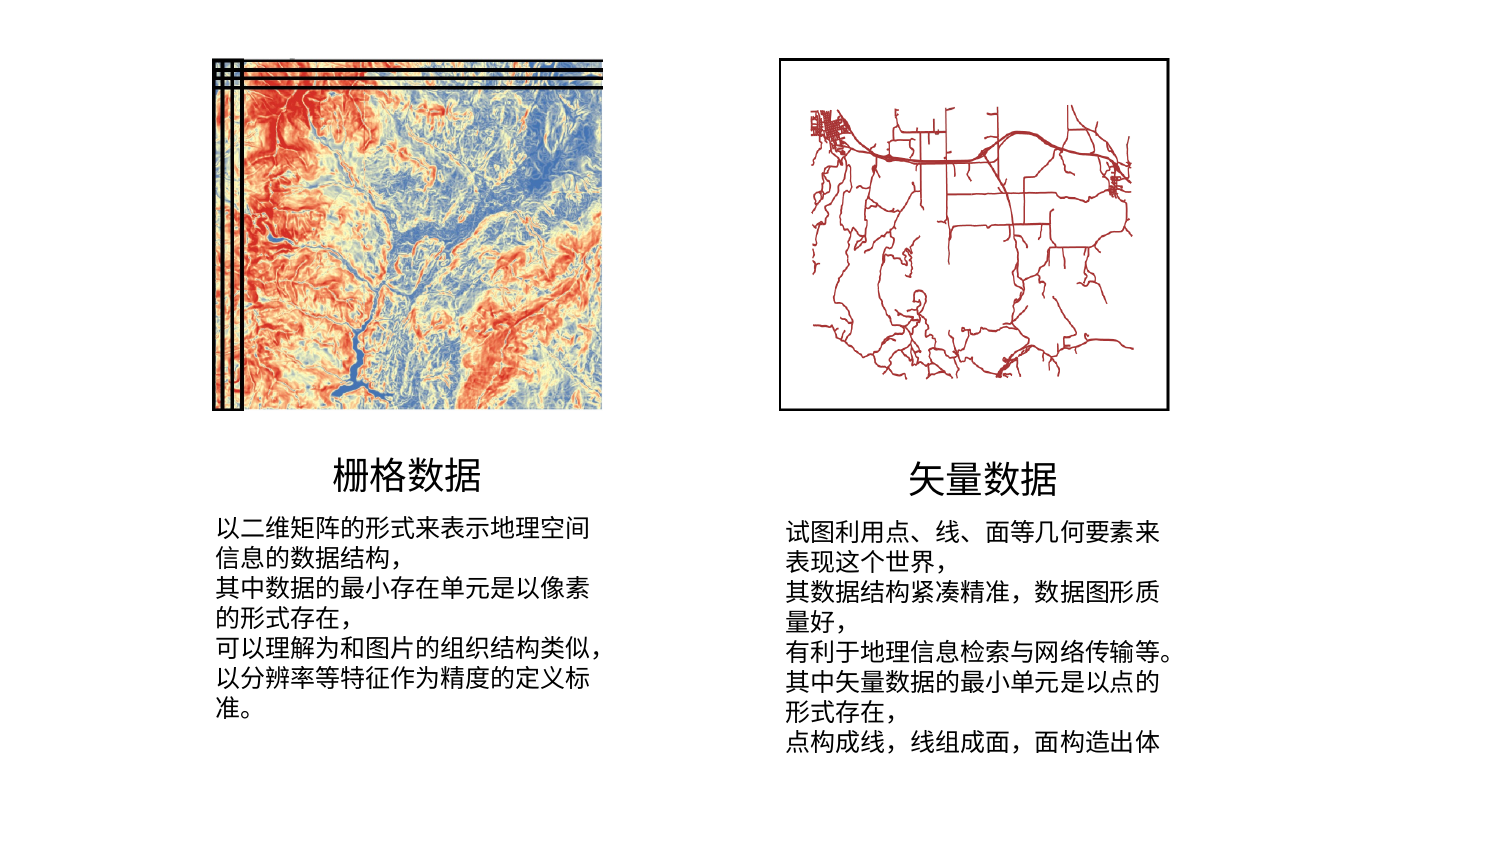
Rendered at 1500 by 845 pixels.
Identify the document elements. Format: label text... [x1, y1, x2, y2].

text_box 矢量数据 [893, 448, 1074, 509]
text_box 试图利用点、线、面等几何要素来表现这个世界， 其数据结构紧凑精准，数据图形质量好， 有利于地理信息检索与网络传输等。 其中矢量数据的最小单元是以点的形式存在， 点构成线，线组成面，面构造出体 [770, 509, 1179, 764]
picture [779, 58, 1170, 411]
picture [212, 58, 603, 411]
text_box 以二维矩阵的形式来表示地理空间信息的数据结构， 其中数据的最小存在单元是以像素的形式存在， 可以理解为和图片的组织结构类似， 以分辨率等特征作为精度的定义标准。 [200, 505, 615, 730]
text_box 栅格数据 [317, 444, 498, 505]
